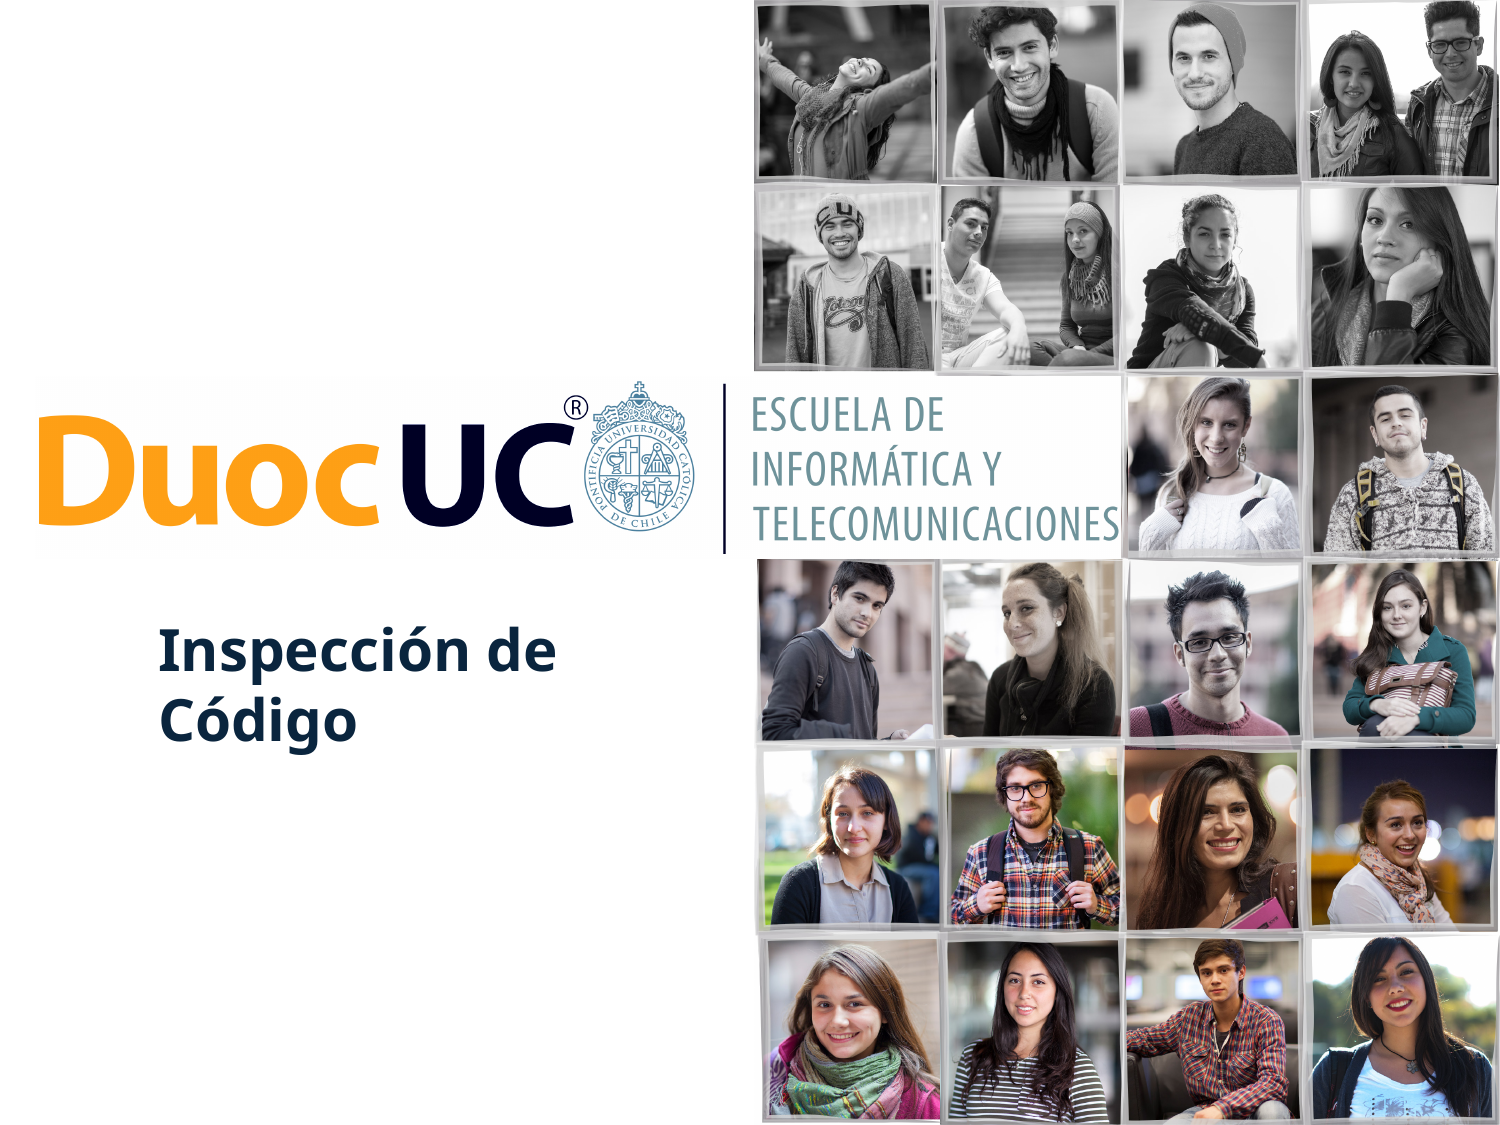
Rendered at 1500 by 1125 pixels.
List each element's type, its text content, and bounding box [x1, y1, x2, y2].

text_box Inspección de Código [143, 605, 591, 761]
picture [35, 0, 1500, 1125]
